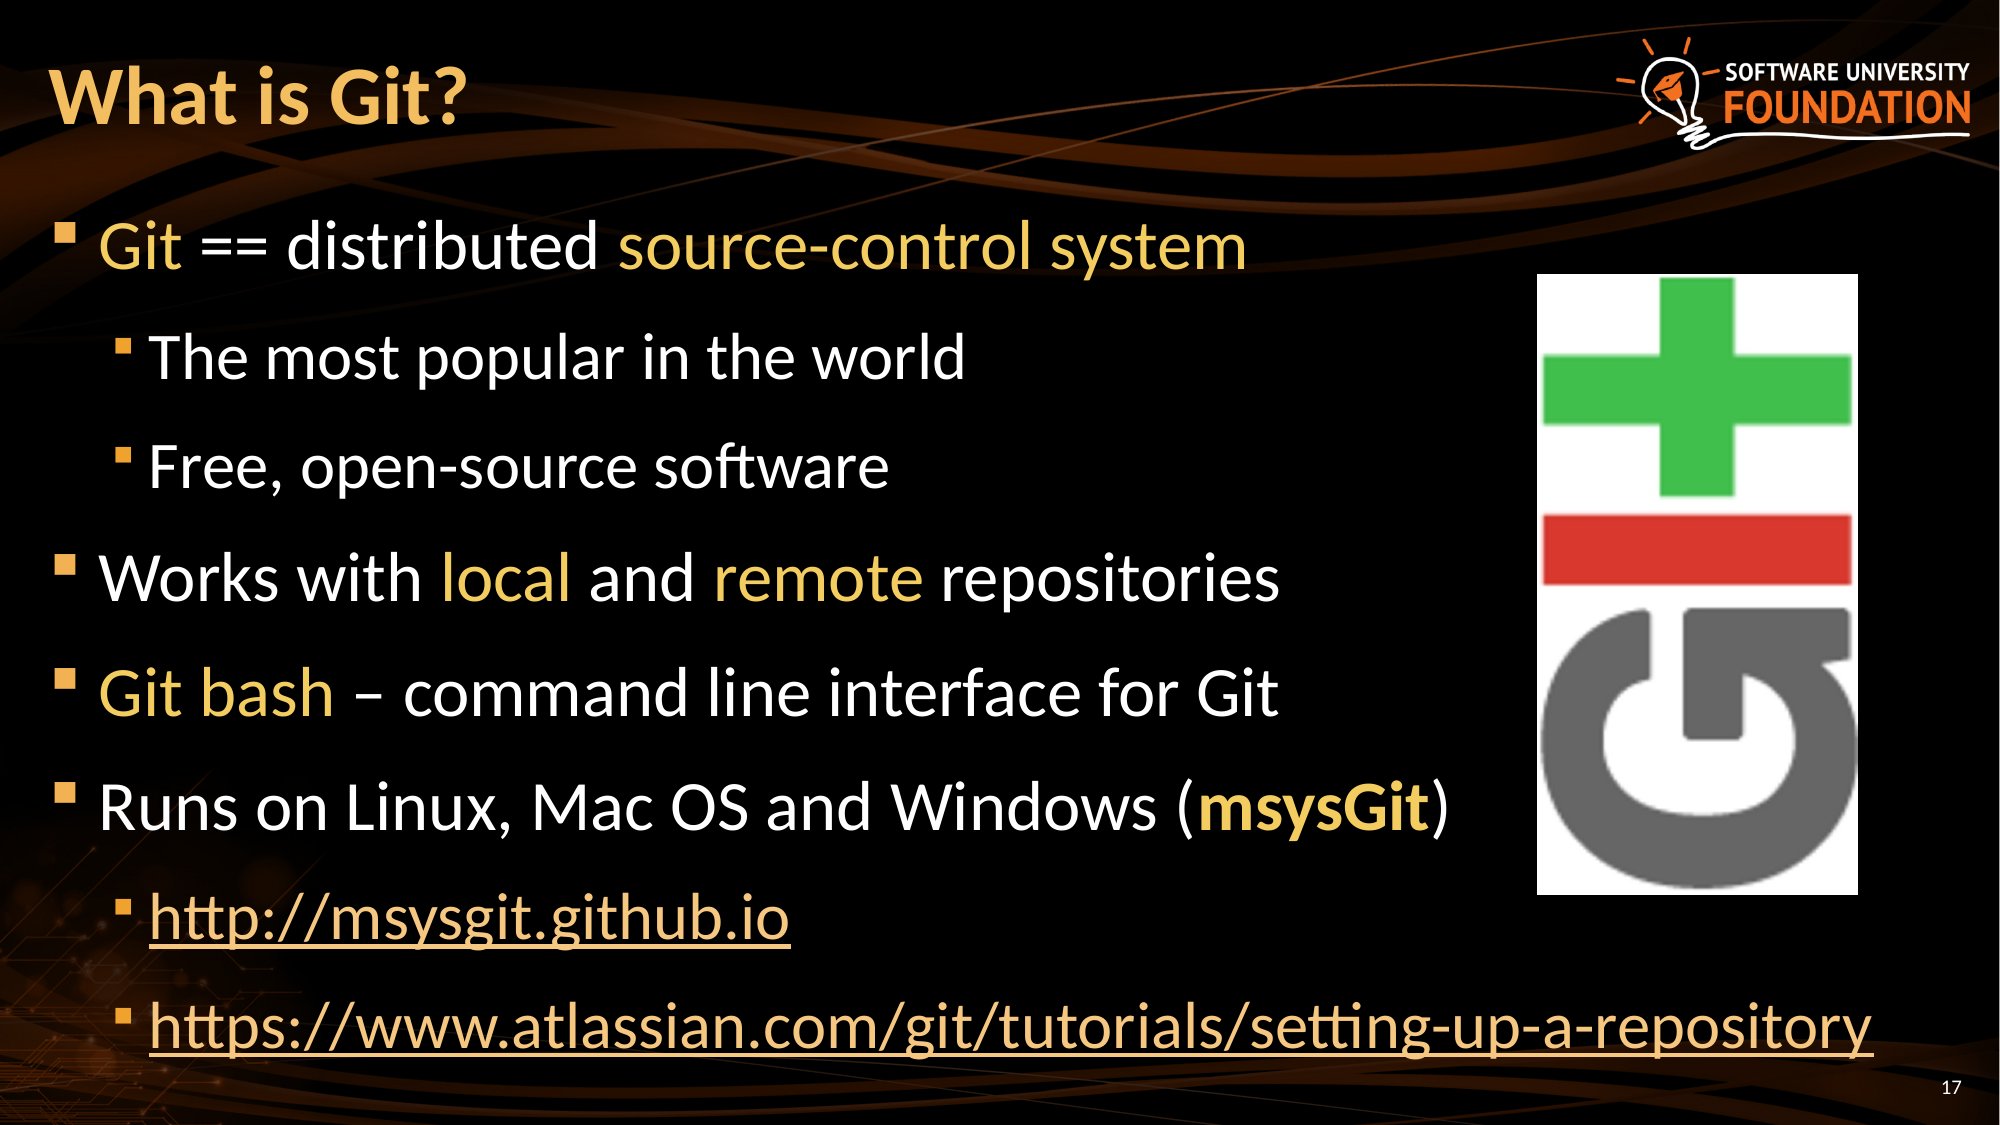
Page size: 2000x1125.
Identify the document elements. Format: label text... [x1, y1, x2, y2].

picture [0, 0, 2000, 1125]
title What is Git? [30, 6, 1602, 189]
list Git == distributed source-control system The most popular in the world Free, open-source software Works with local and remote repositories Git bash – command line interface for Git Runs on Linux, Mac OS and Windows (msysGit) http://msysgit.github.io https://www.atlassian.com/git/tutorials/setting-up-a-repository [31, 188, 1968, 1103]
